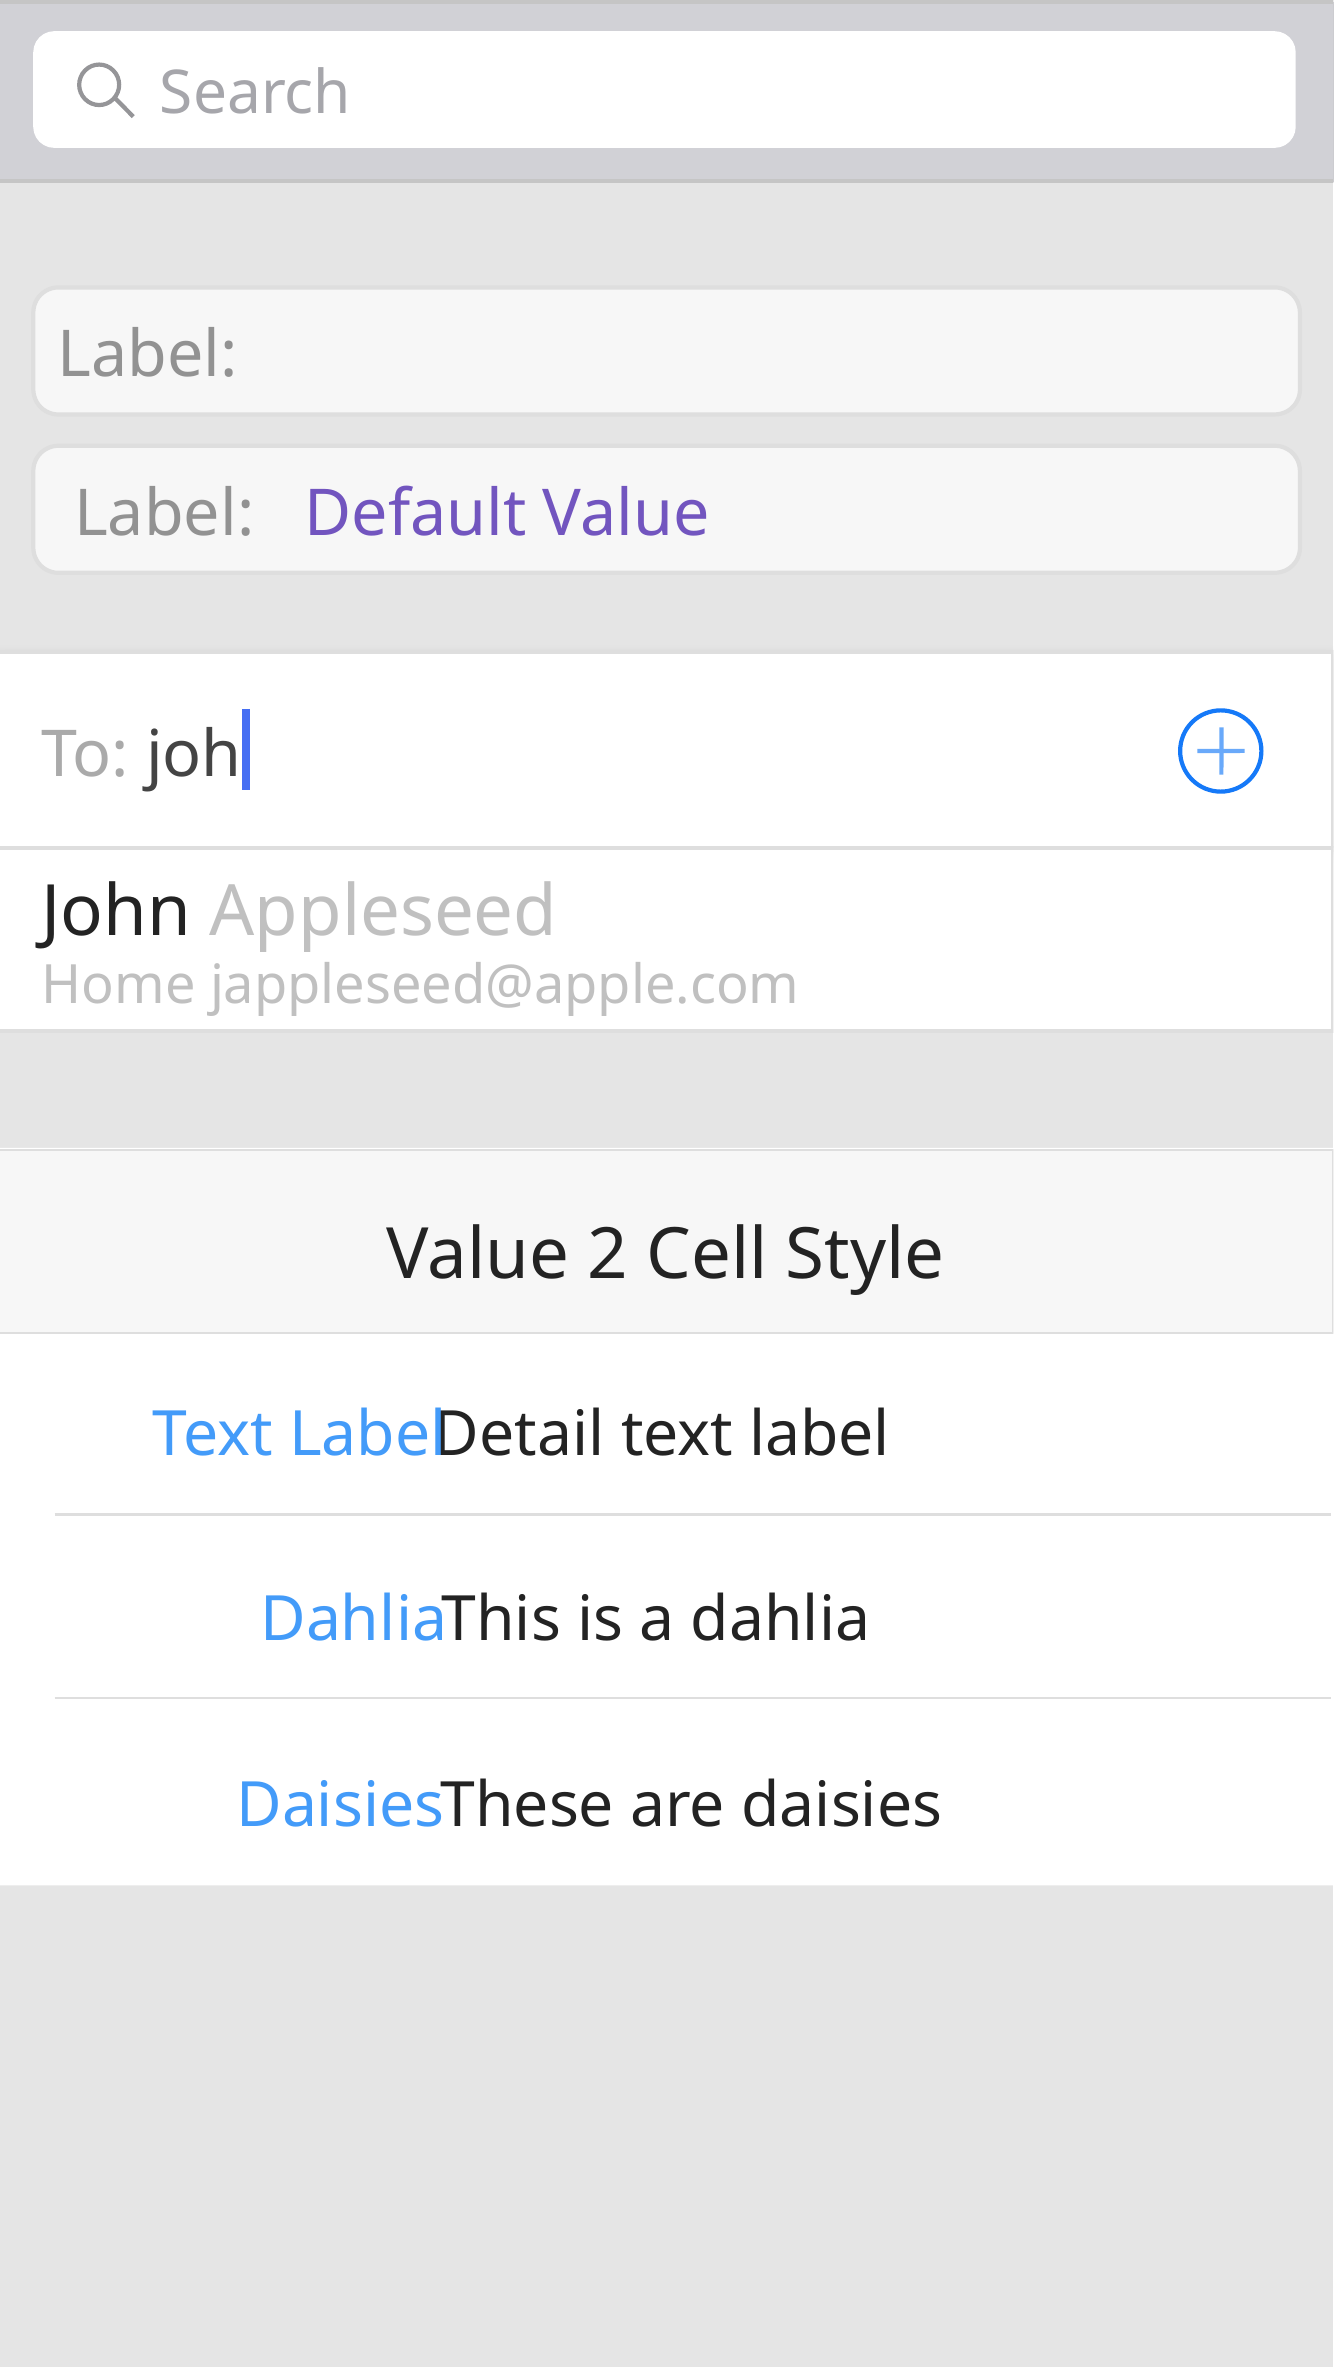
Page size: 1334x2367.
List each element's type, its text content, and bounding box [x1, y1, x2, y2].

text_box Label: [33, 287, 1300, 415]
text_box Value 2 Cell Style [0, 1149, 1334, 1334]
text_box To: joh [0, 652, 1334, 847]
text_box This is a dahlia [454, 1557, 878, 1660]
text_box [0, 2, 1334, 182]
text_box Daisies [230, 1742, 452, 1845]
text_box Search [33, 31, 1296, 148]
text_box John Appleseed Home jappleseed@apple.com [0, 847, 1334, 1032]
text_box Label: Default Value [33, 445, 1300, 573]
text_box Text Label [146, 1371, 454, 1475]
text_box [0, 1334, 1334, 1886]
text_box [1179, 710, 1262, 792]
text_box These are daisies [452, 1742, 950, 1845]
text_box Detail text label [454, 1371, 897, 1475]
text_box Dahlia [254, 1557, 454, 1660]
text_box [78, 64, 134, 117]
